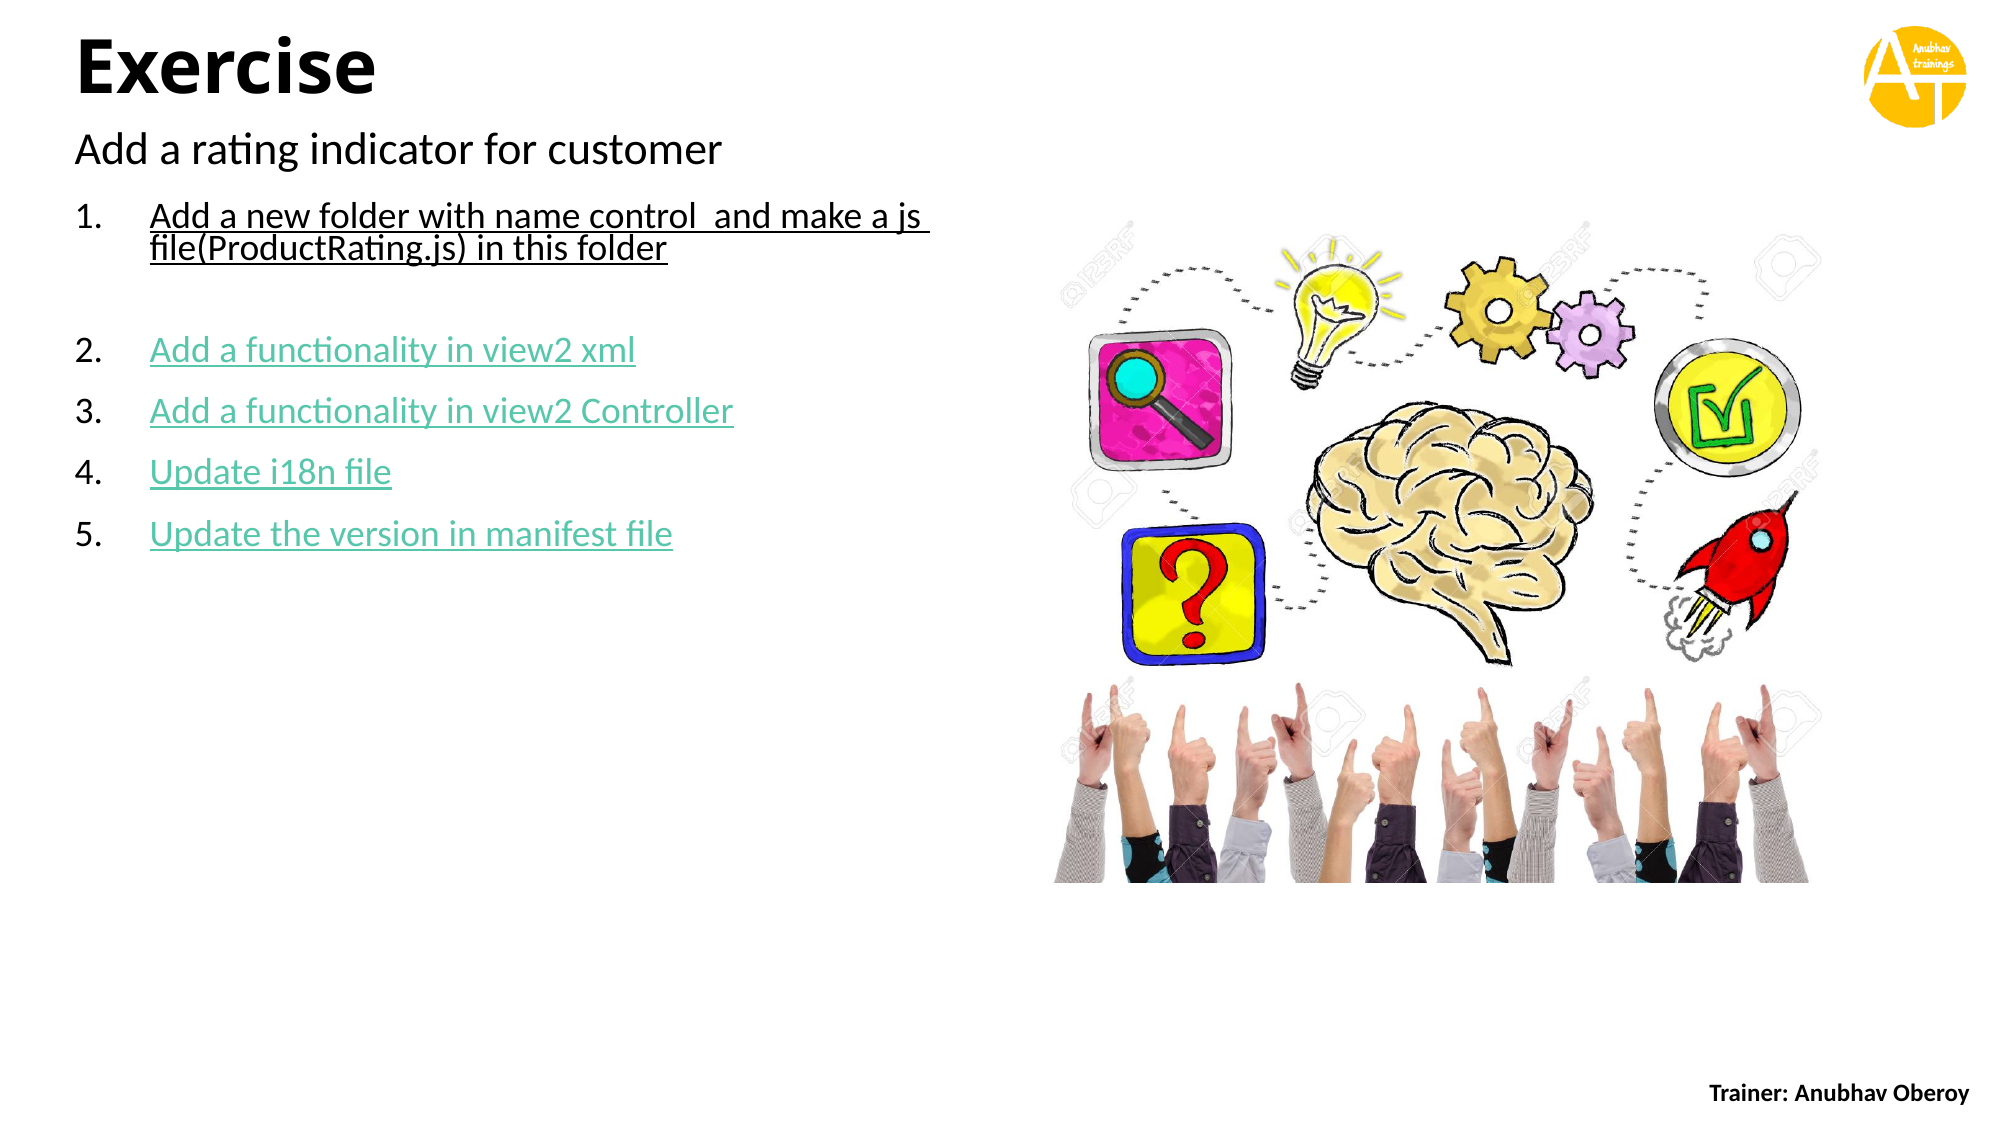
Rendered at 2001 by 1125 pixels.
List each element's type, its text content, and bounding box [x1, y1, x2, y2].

title Exercise [59, 2, 1785, 136]
picture [1853, 19, 1972, 136]
picture [1037, 201, 1844, 883]
list Add a rating indicator for customer Add a new folder with name control and make a js file(ProductRating.js) in this folder Add a functionality in view2 xml Add a functionality in view2 Controller Update i18n file Update the version in manifest file [59, 136, 958, 1003]
text_box Trainer: Anubhav Oberoy [1657, 1074, 2000, 1109]
